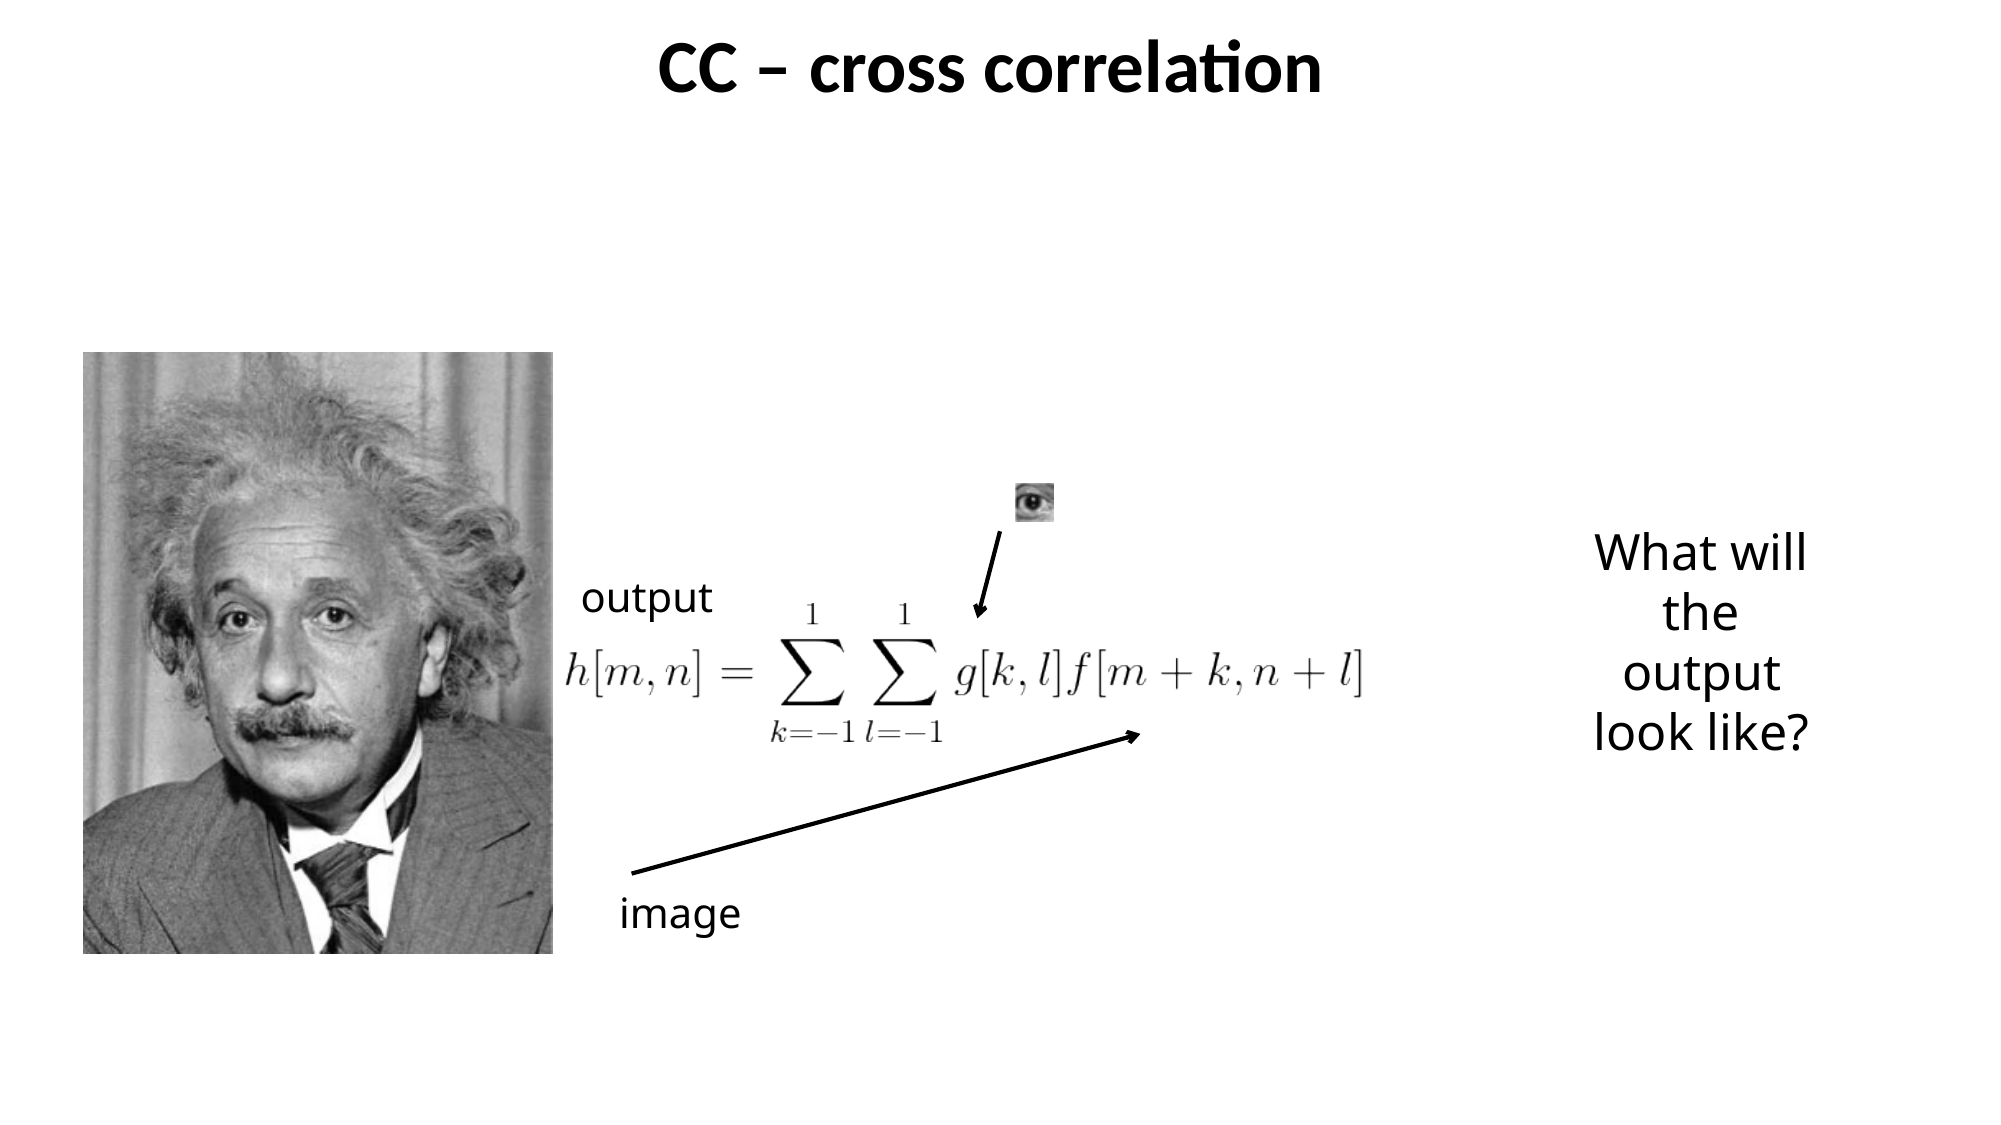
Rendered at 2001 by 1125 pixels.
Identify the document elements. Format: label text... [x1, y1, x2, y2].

text_box image [614, 881, 757, 942]
list [33, 125, 1967, 1063]
title CC – cross correlation [33, 0, 1967, 125]
text_box What will the output look like? [1583, 515, 1820, 765]
picture [1015, 483, 1054, 522]
text_box output [575, 565, 718, 601]
picture [82, 352, 553, 954]
picture [565, 603, 1363, 742]
